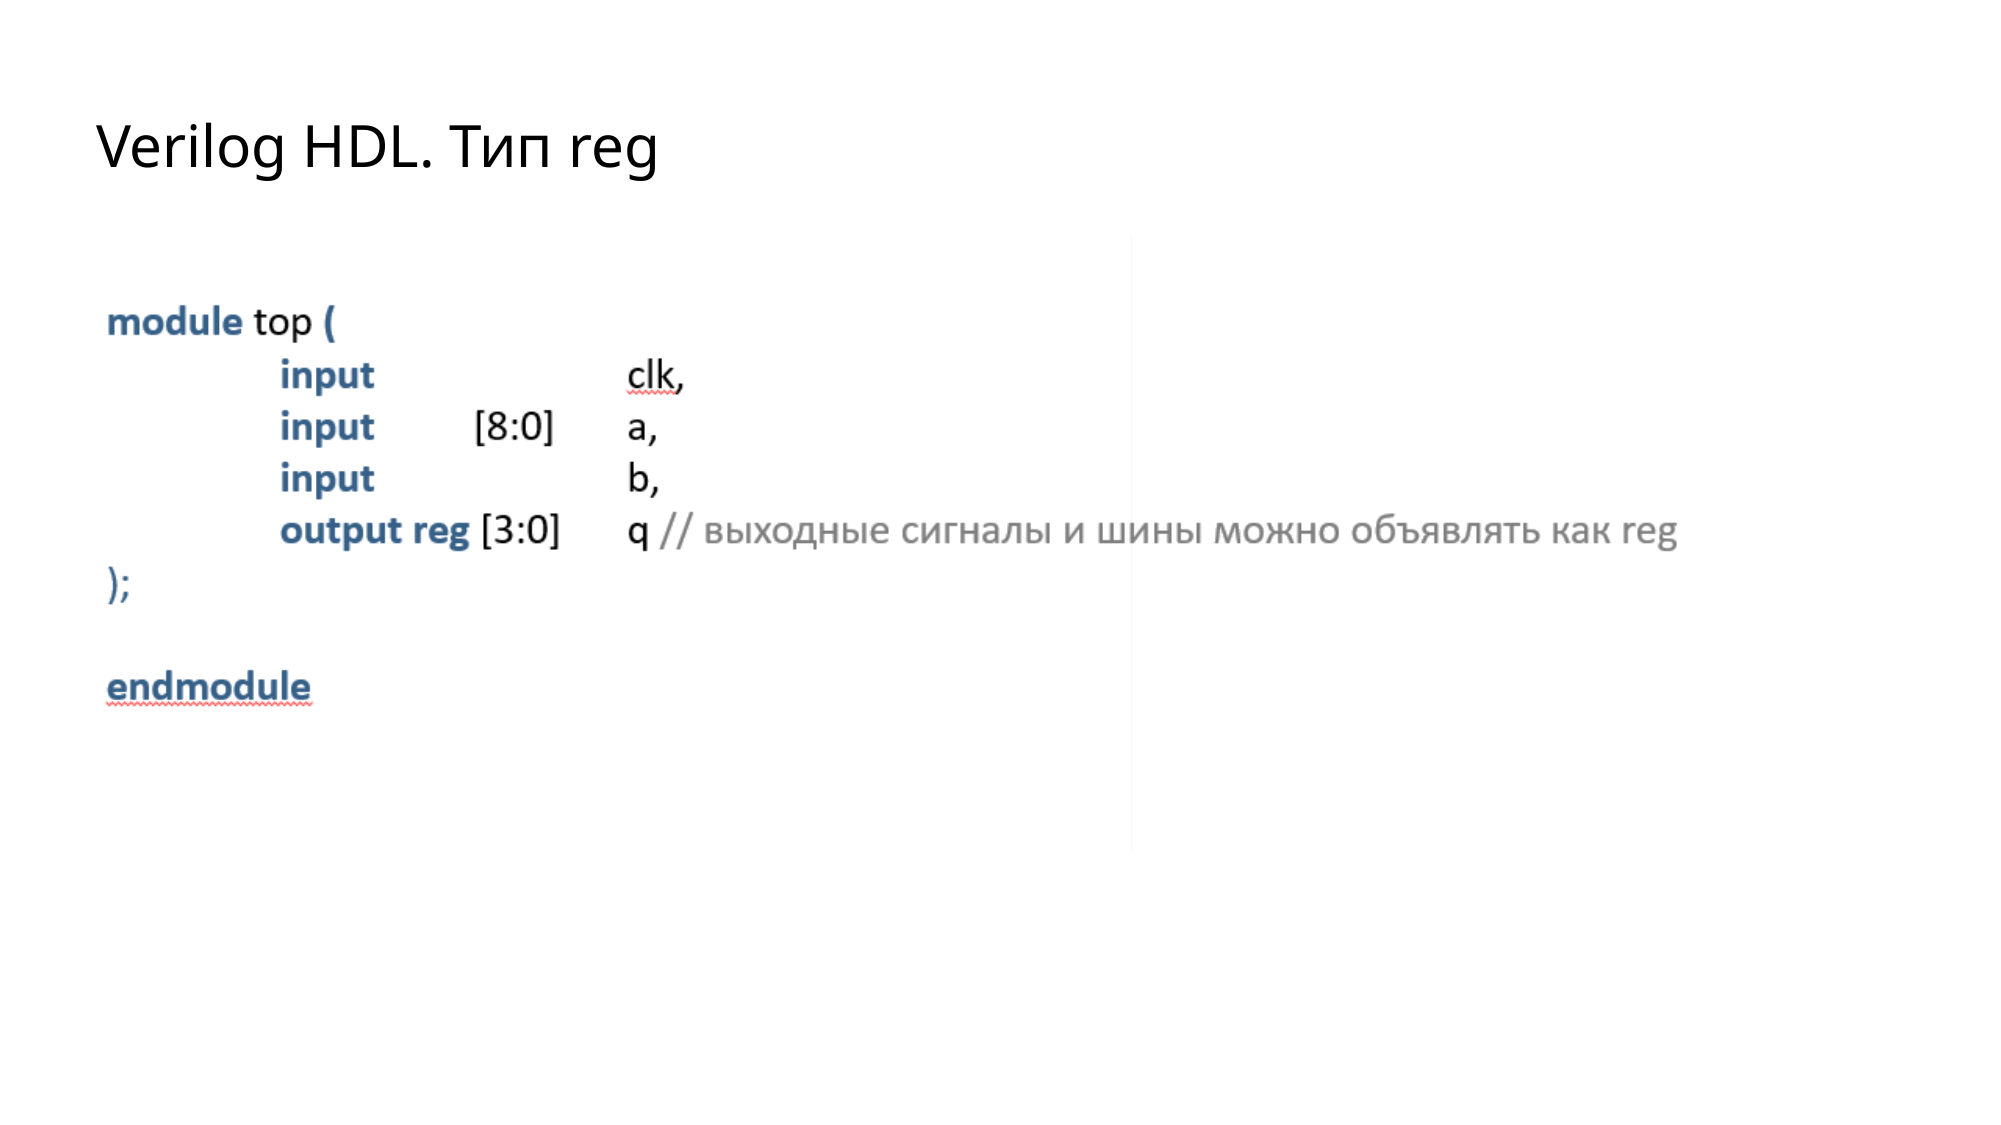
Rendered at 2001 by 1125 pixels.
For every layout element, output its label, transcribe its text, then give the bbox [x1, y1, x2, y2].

list Verilog HDL. Тип reg [96, 122, 1755, 176]
picture [71, 235, 1705, 852]
